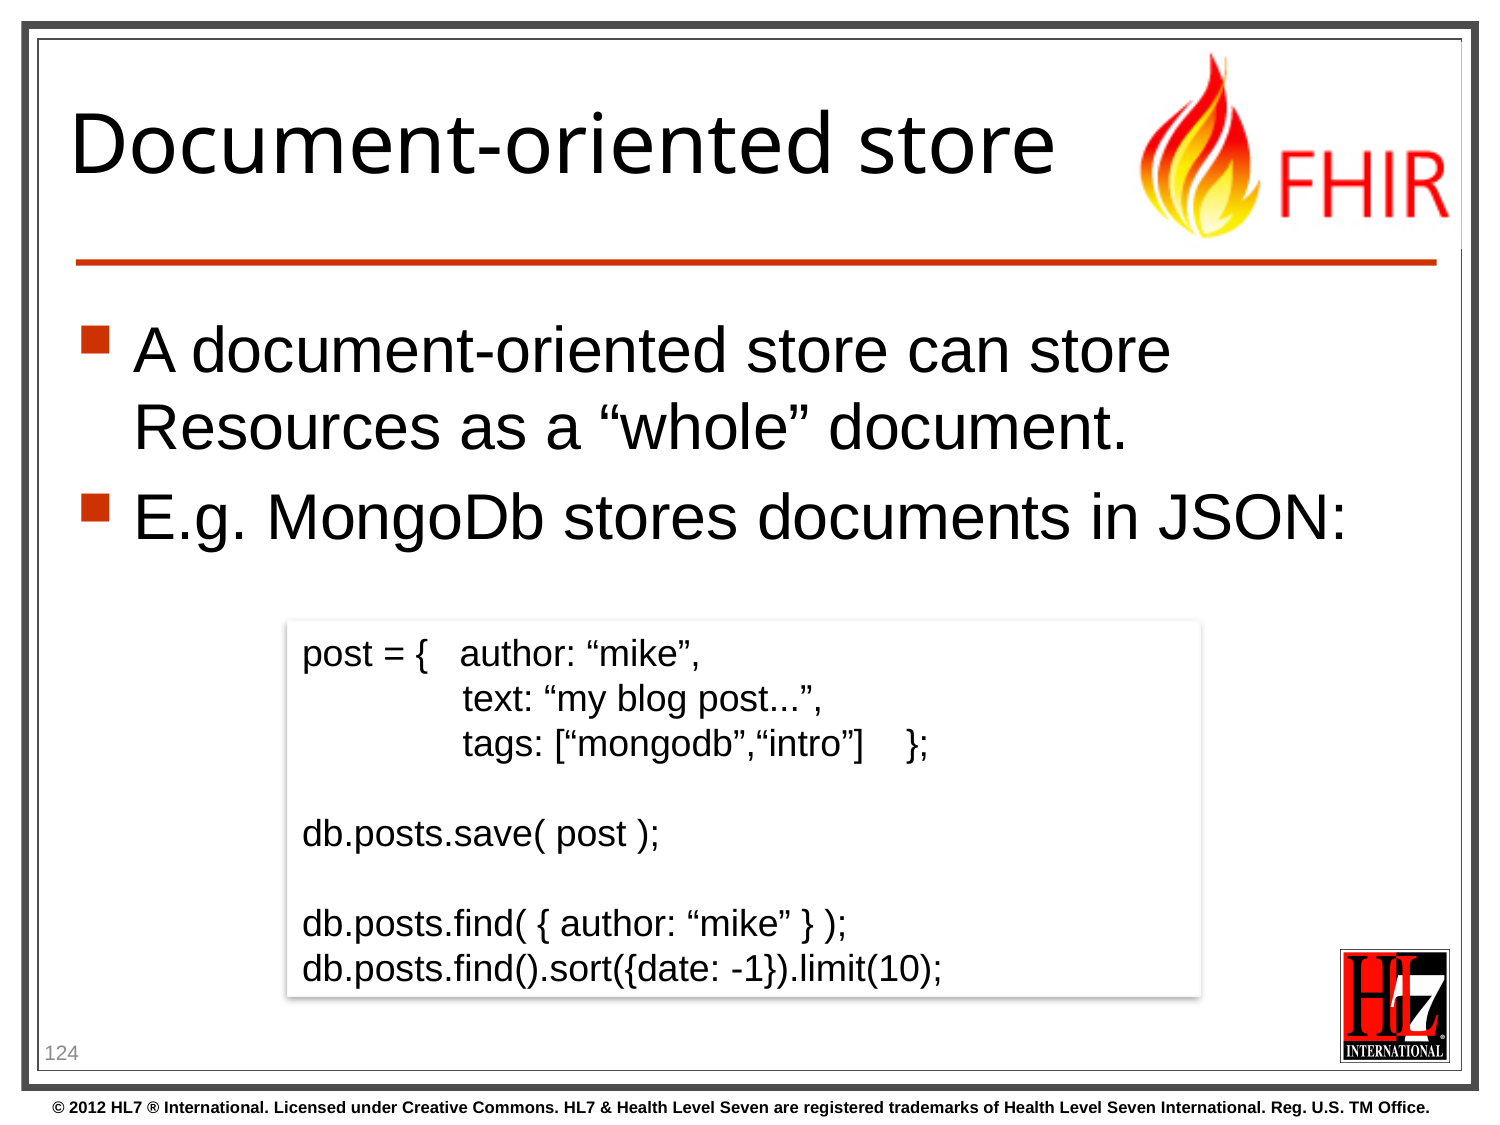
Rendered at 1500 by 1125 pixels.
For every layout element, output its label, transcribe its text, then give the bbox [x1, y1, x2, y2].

picture [1340, 949, 1450, 1063]
title Document-oriented store [53, 54, 1200, 244]
slide_number 124 [29, 1034, 148, 1071]
text_box post = { author: “mike”, text: “my blog post...”, tags: [“mongodb”,“intro”] }; db.posts.save( post ); db.posts.find( { author: “mike” } ); db.posts.find().sort({date: -1}).limit(10); [287, 620, 1201, 997]
list A document-oriented store can store Resources as a “whole” document. E.g. MongoDb stores documents in JSON: [62, 299, 1438, 550]
picture [1128, 42, 1462, 249]
